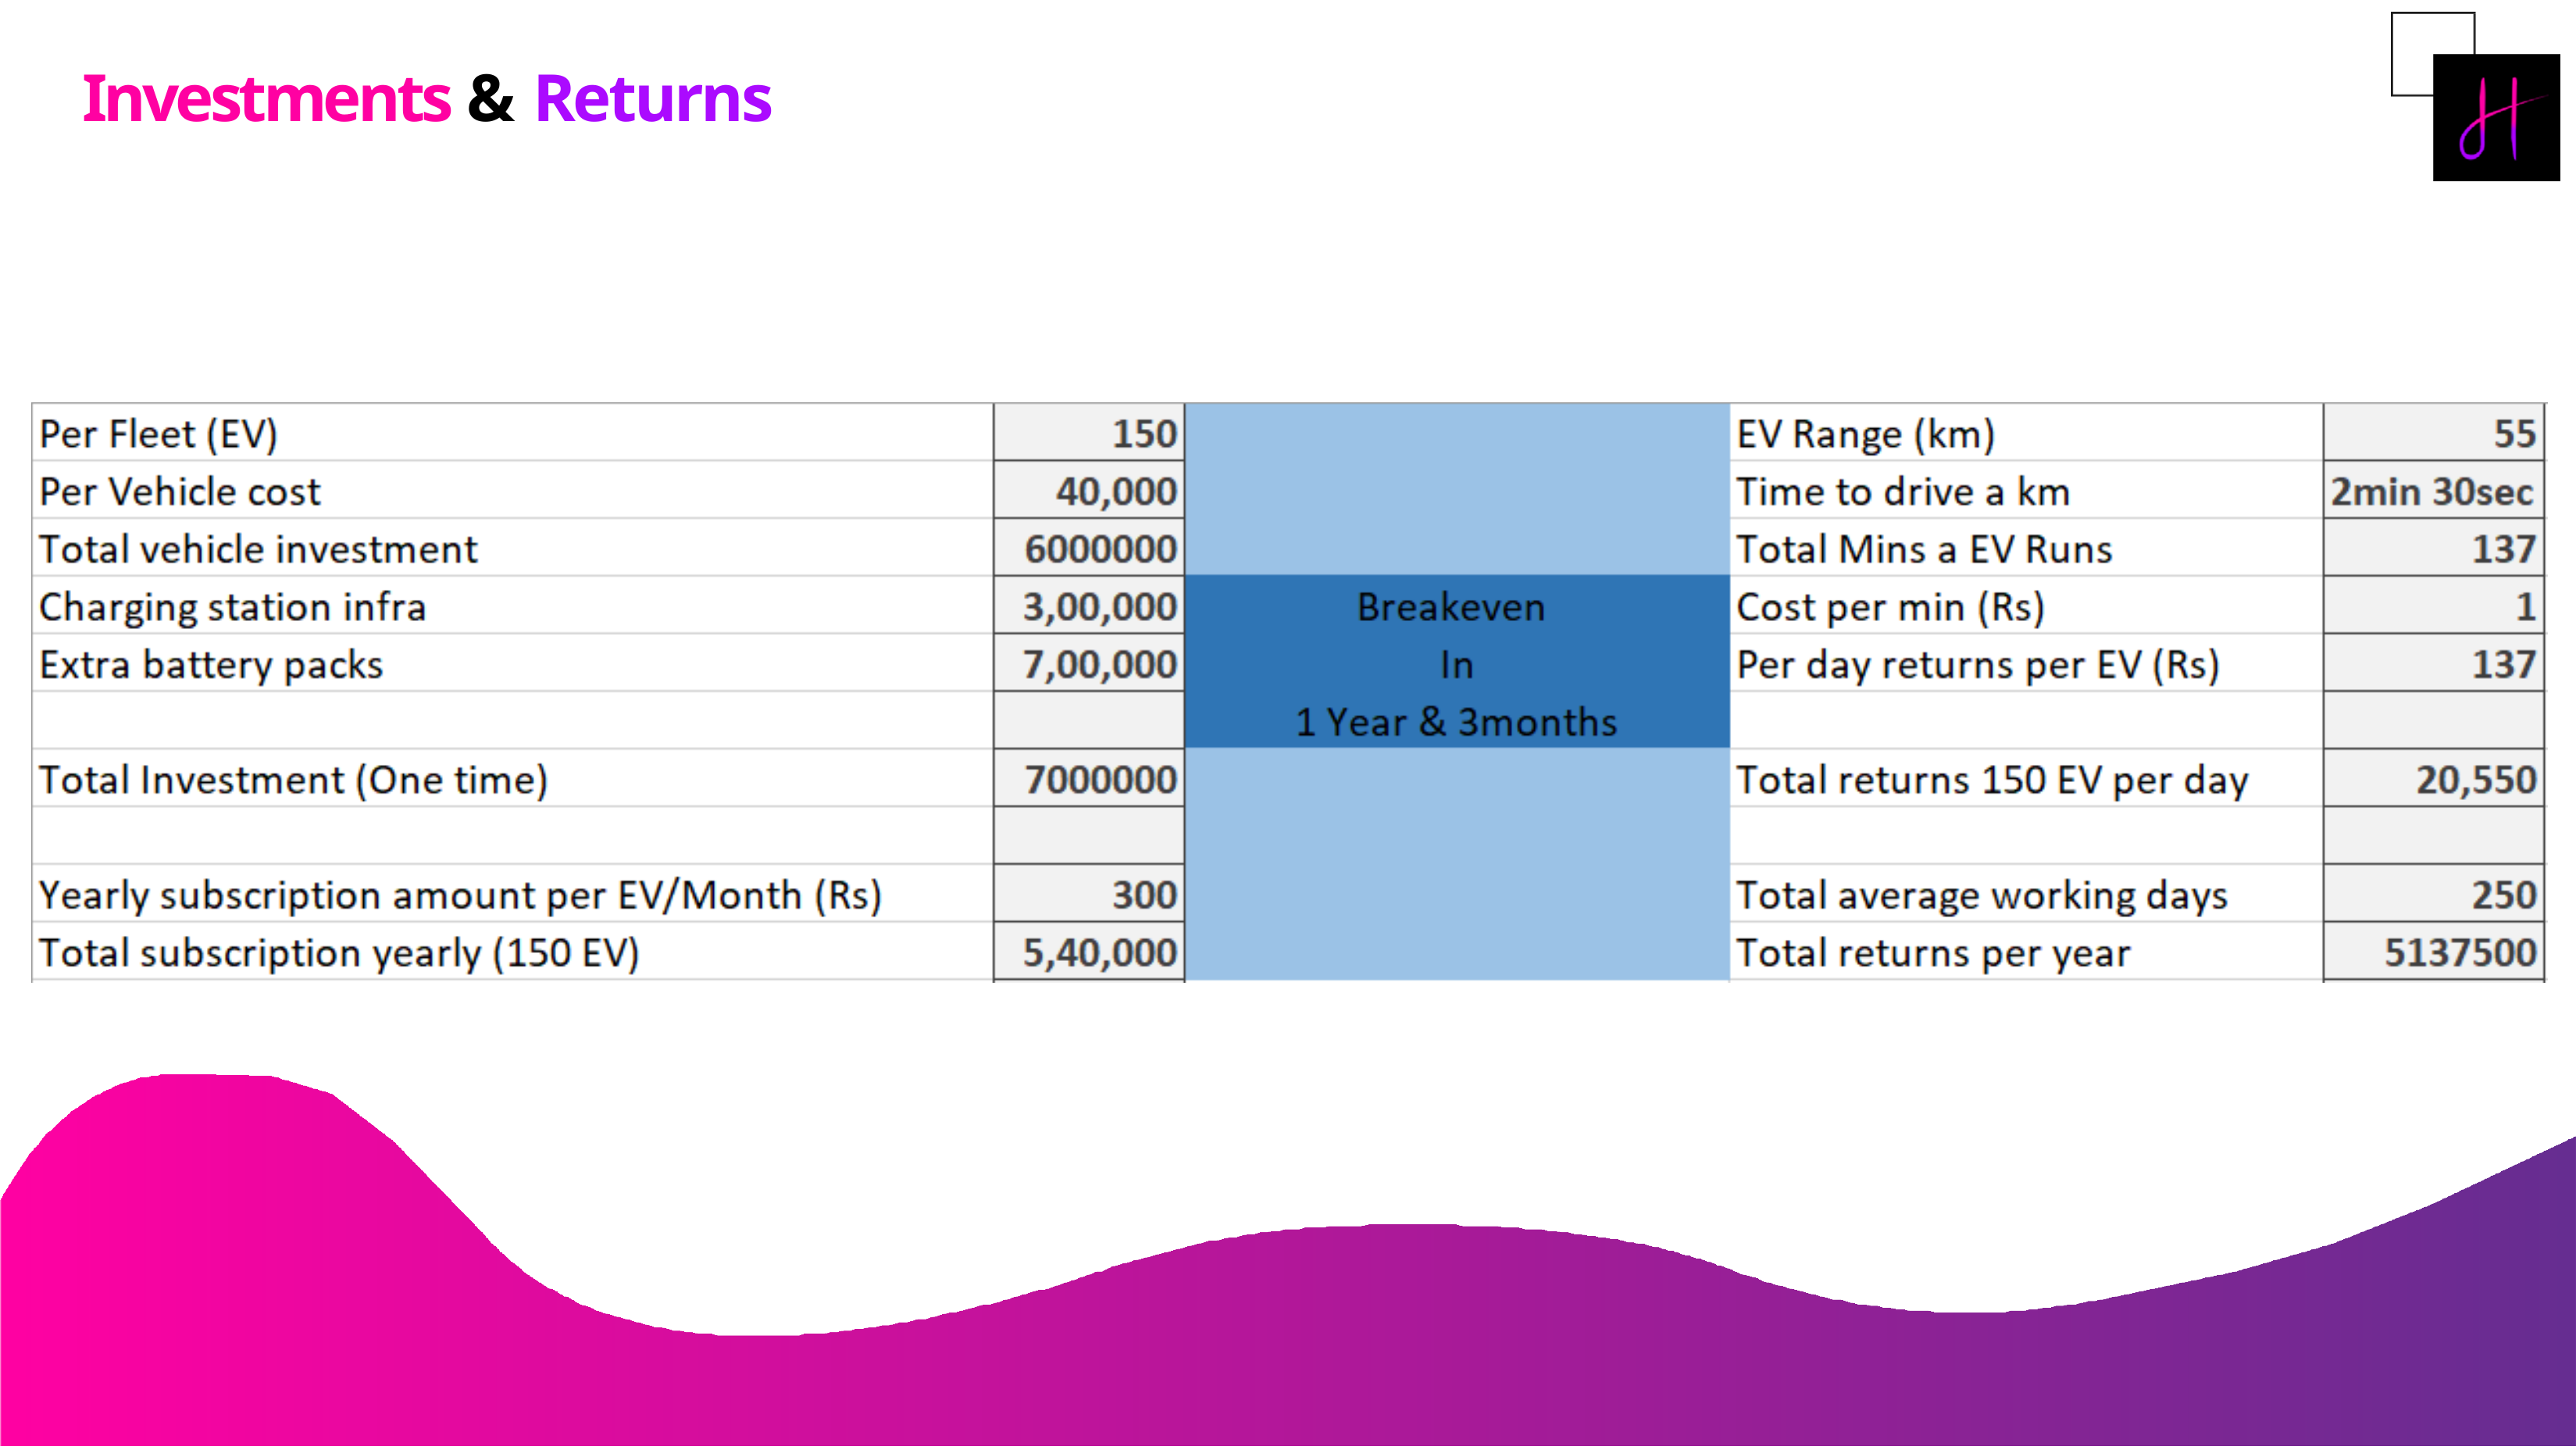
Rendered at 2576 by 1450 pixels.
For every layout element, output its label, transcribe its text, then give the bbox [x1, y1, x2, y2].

picture [31, 402, 2548, 984]
text_box Investments & Returns [72, 51, 784, 141]
picture [2391, 11, 2560, 181]
picture [0, 1074, 2576, 1446]
